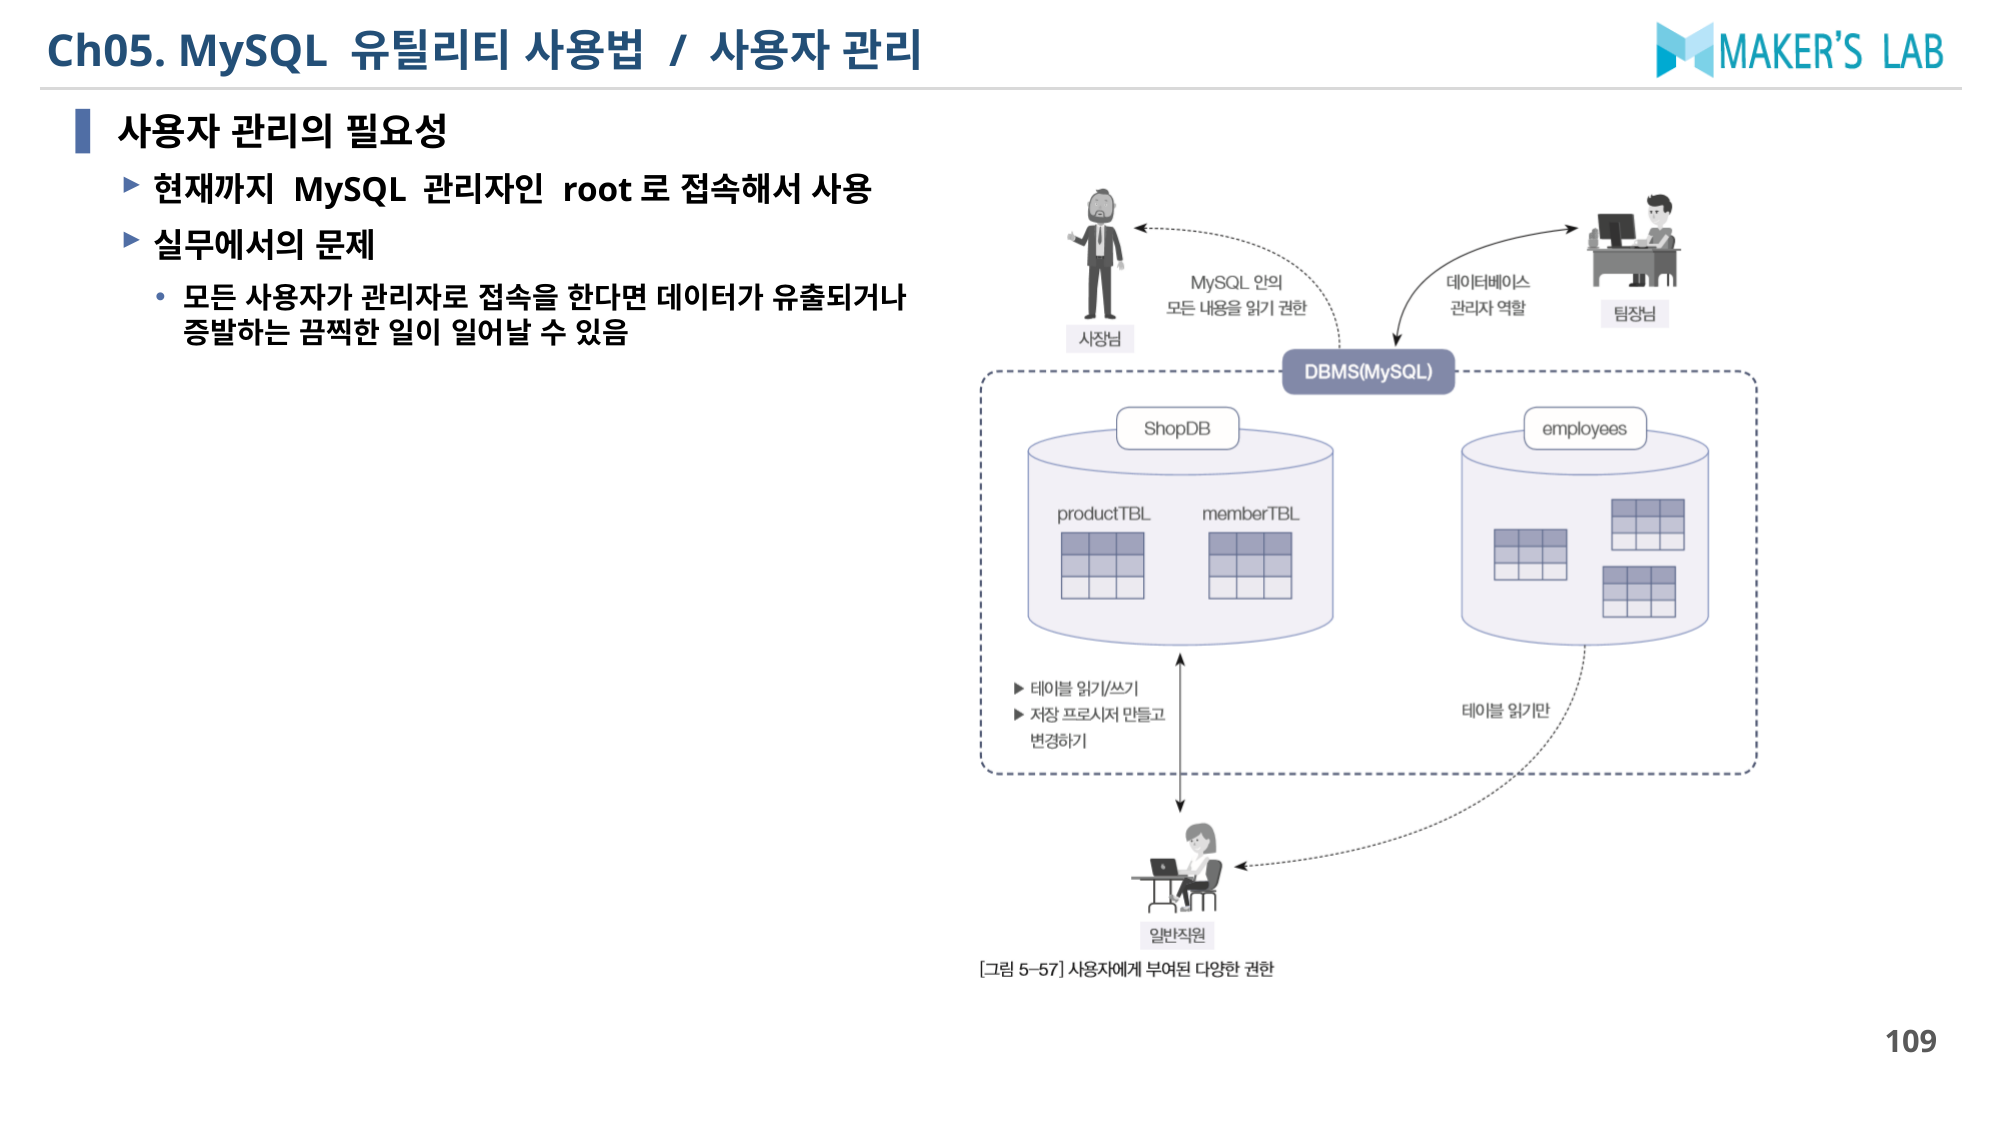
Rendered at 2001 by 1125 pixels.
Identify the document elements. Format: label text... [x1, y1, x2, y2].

list 사용자 관리의 필요성 현재까지 MySQL 관리자인 root로 접속해서 사용 실무에서의 문제 모든 사용자가 관리자로 접속을 한다면 데이터가 유출되거나 증발하는 끔찍한 일이 일어날 수 있음 [46, 100, 941, 404]
title Ch05. MySQL 유틸리티 사용법 / 사용자 관리 [31, 14, 1914, 84]
slide_number 109 [1802, 1012, 1953, 1073]
picture [975, 184, 1762, 980]
picture [1648, 11, 1952, 84]
